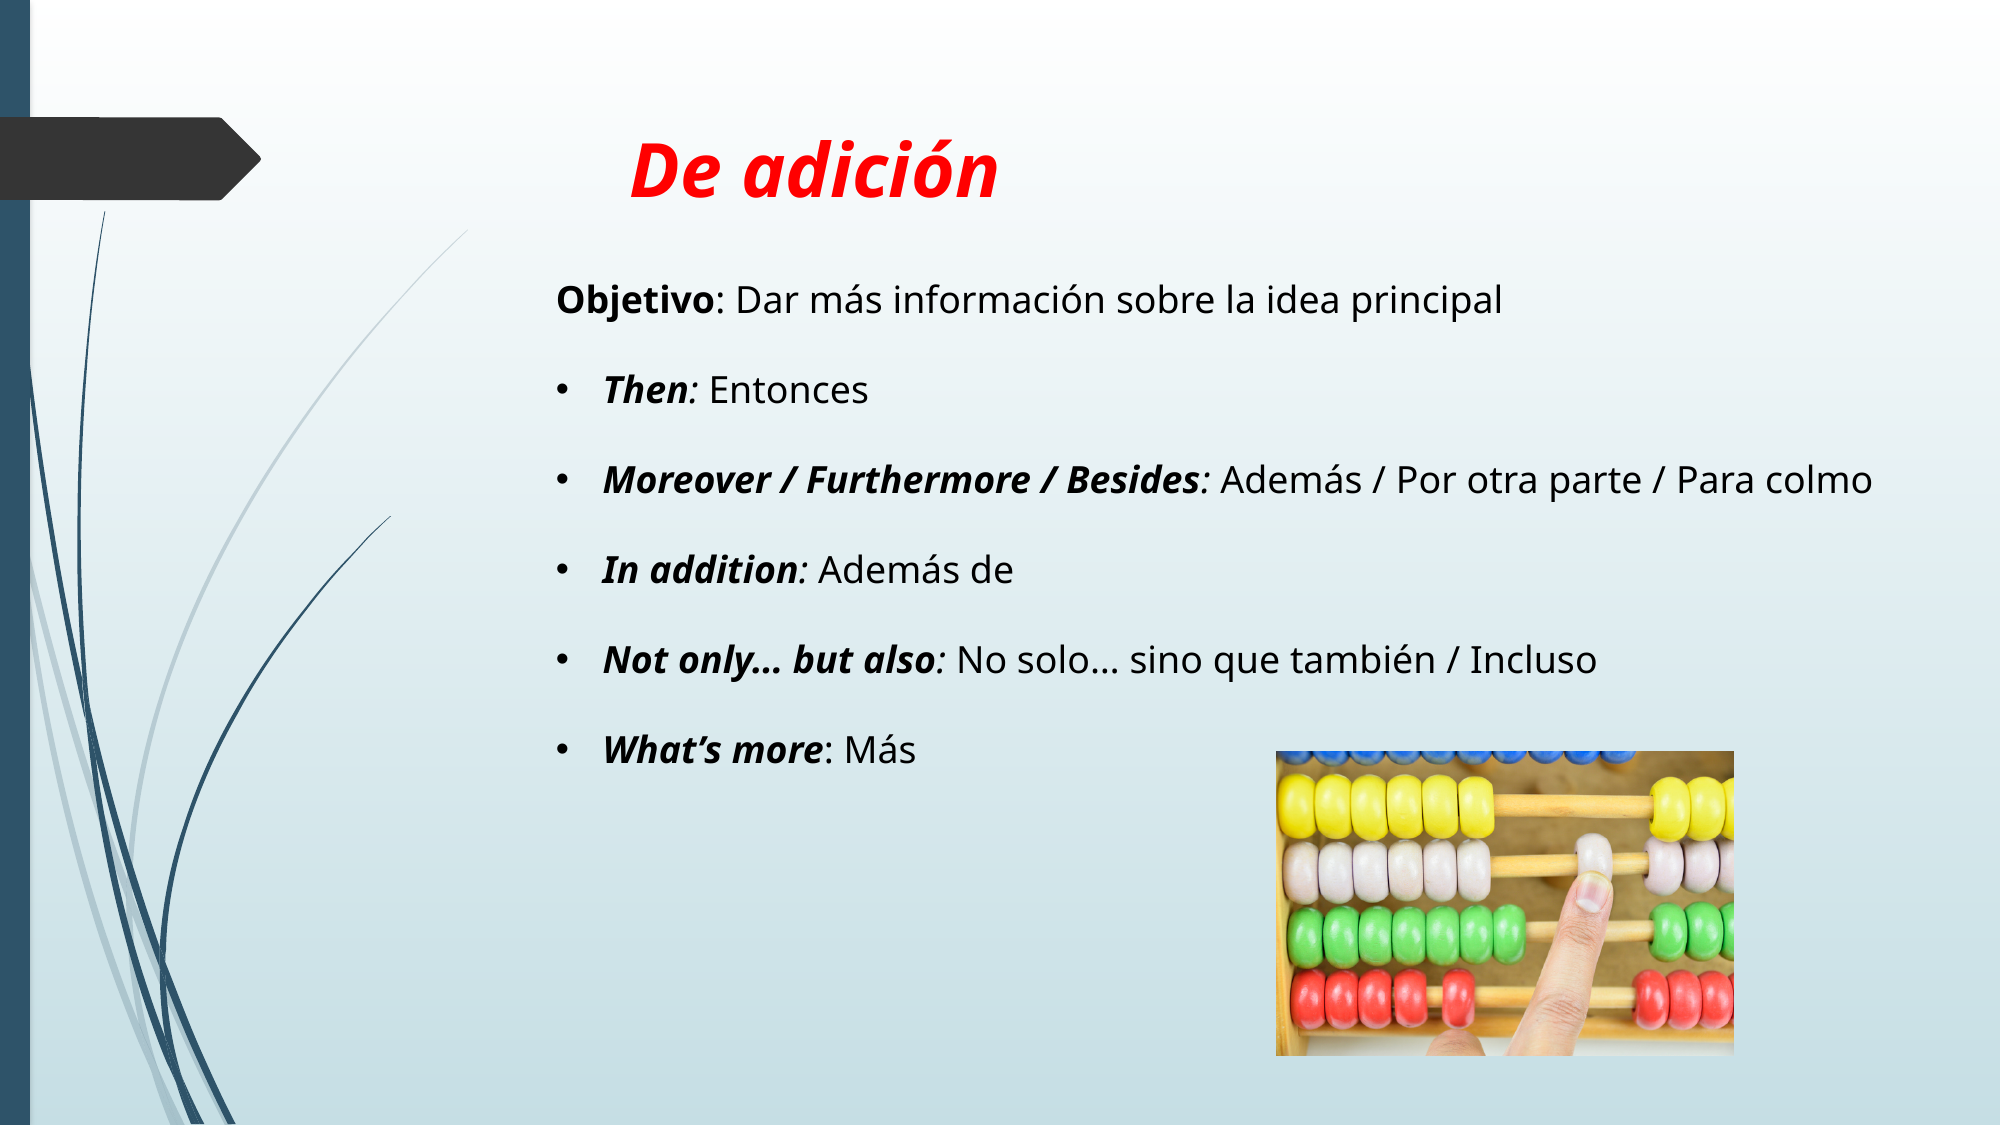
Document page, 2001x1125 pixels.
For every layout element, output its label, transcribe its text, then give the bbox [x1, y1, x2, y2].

picture [1275, 750, 1734, 1056]
text_box Objetivo: Dar más información sobre la idea principal Then: Entonces Moreover / Furthermore / Besides: Además / Por otra parte / Para colmo In addition: Además de Not only… but also: No solo… sino que también / Incluso What’s more: Más [541, 268, 1889, 823]
text_box De adición [614, 114, 1036, 220]
